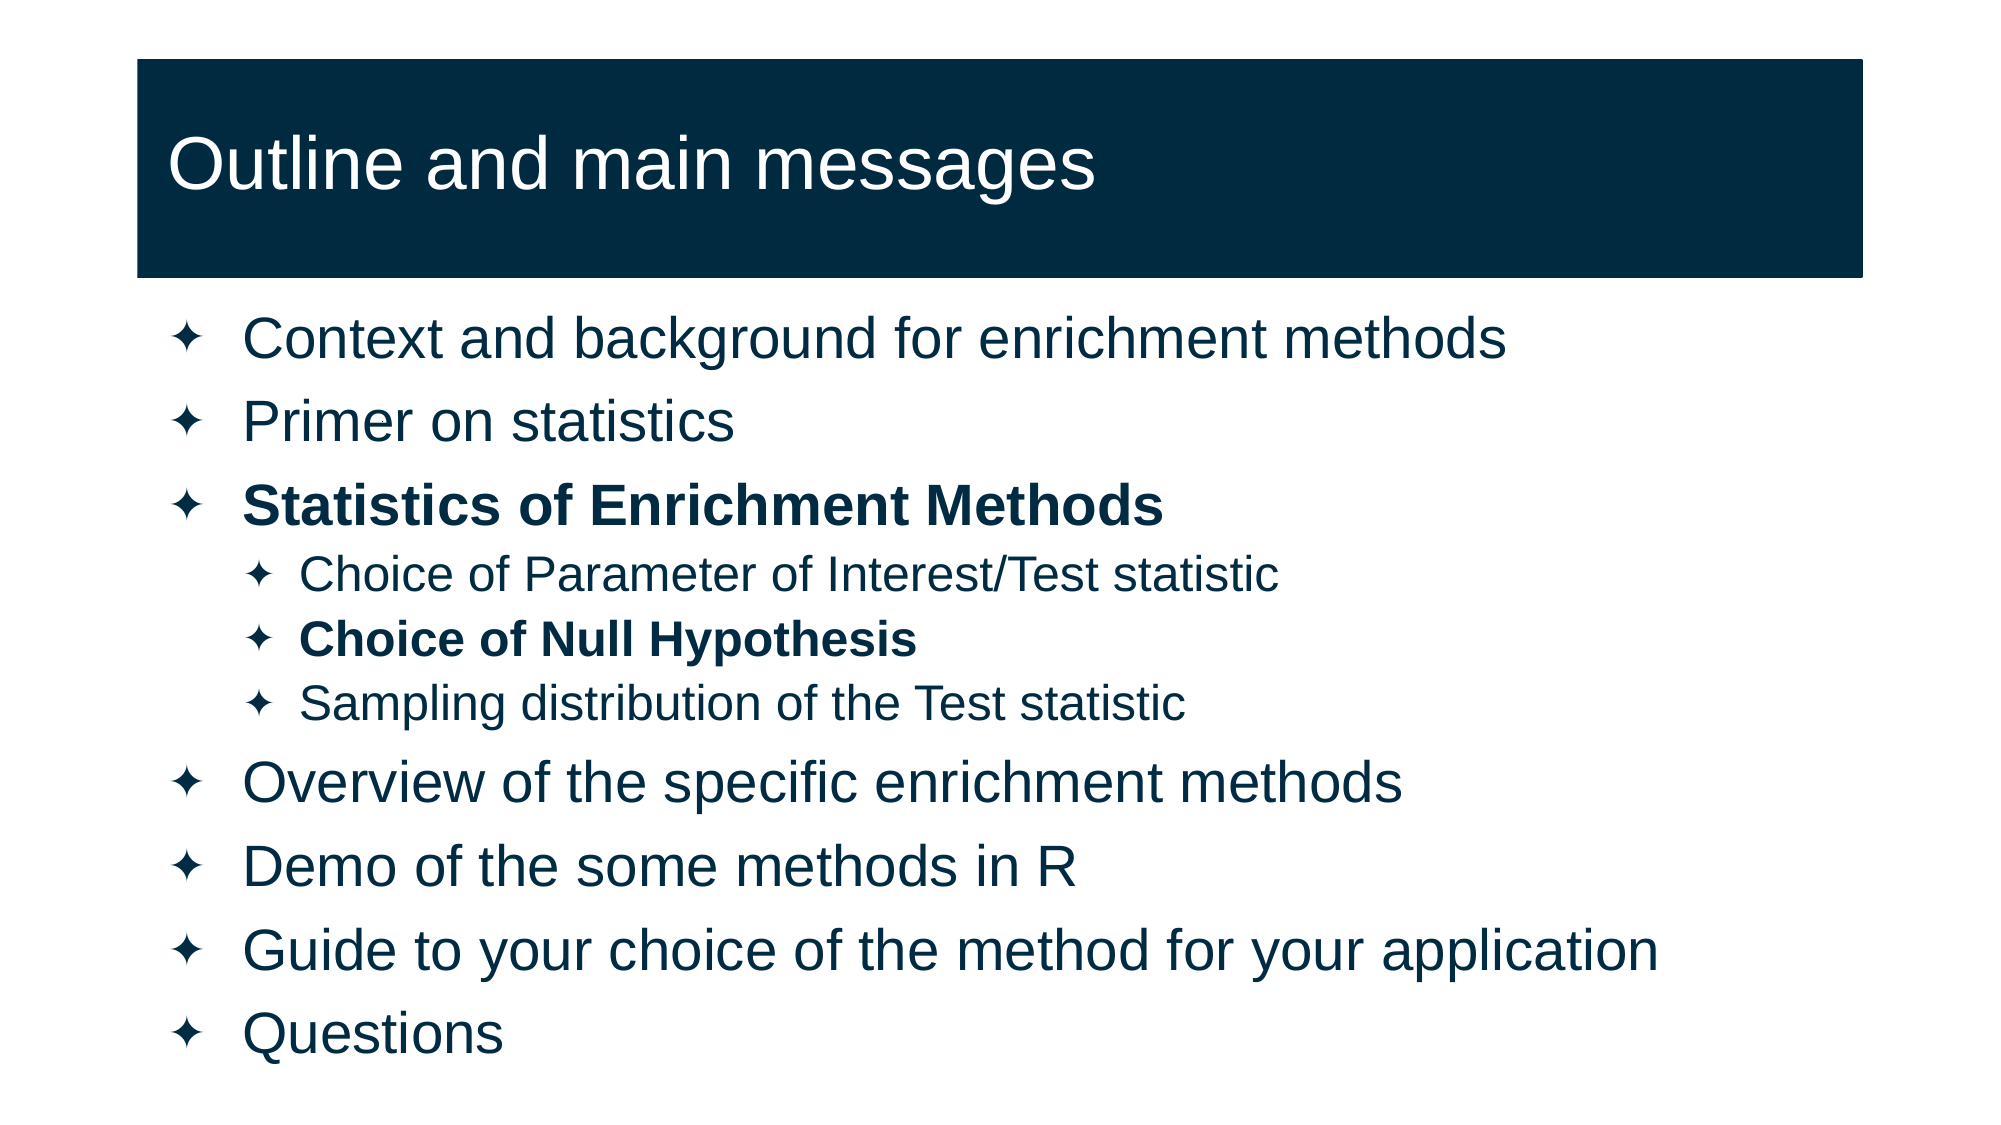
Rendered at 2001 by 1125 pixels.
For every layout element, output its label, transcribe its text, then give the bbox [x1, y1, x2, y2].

list Context and background for enrichment methods Primer on statistics Statistics of Enrichment Methods Choice of Parameter of Interest/Test statistic Choice of Null Hypothesis Sampling distribution of the Test statistic Overview of the specific enrichment methods Demo of the some methods in R Guide to your choice of the method for your application Questions [137, 307, 1863, 1125]
title Outline and main messages [137, 59, 1863, 278]
